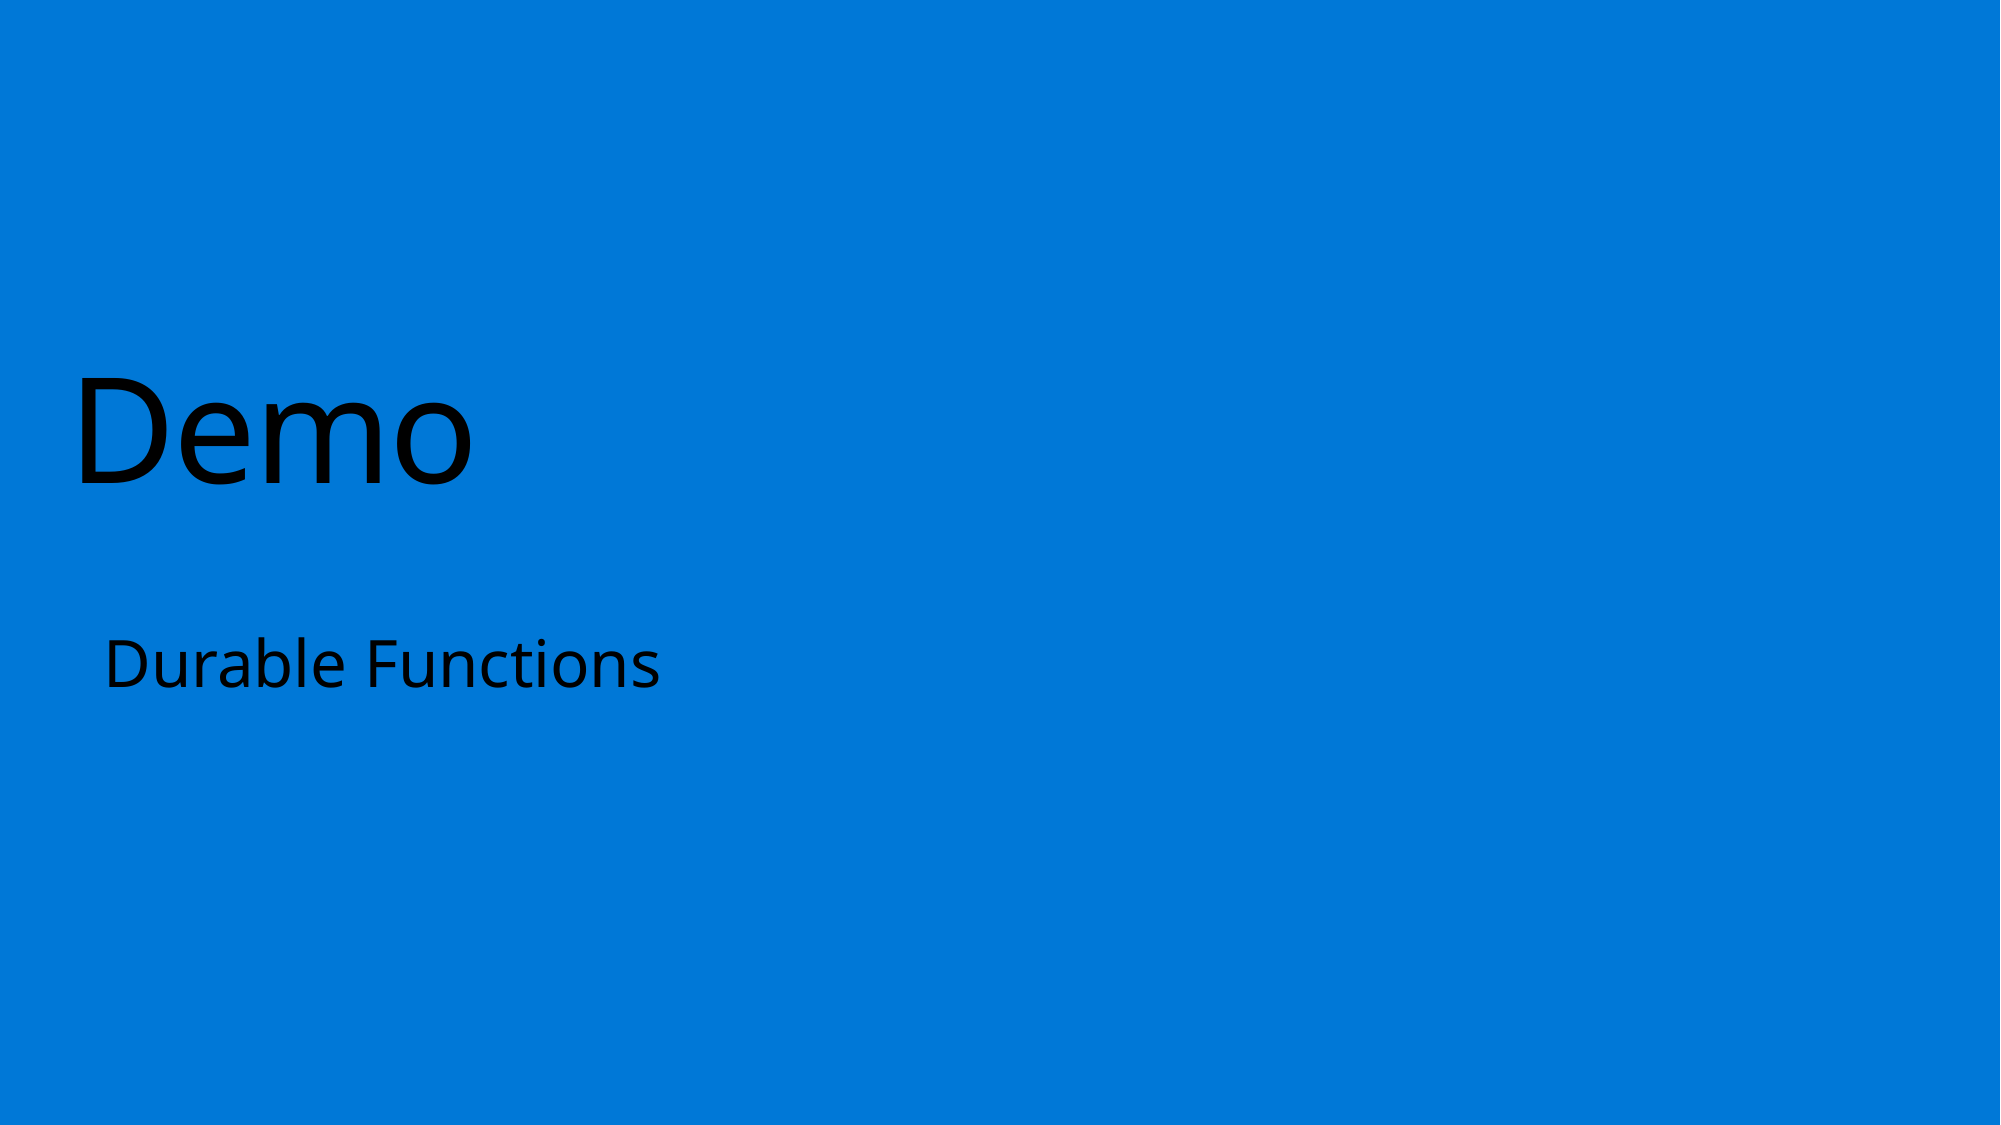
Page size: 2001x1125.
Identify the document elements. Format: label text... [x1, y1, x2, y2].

title Demo [44, 341, 1662, 693]
list Durable Functions [73, 606, 1398, 726]
